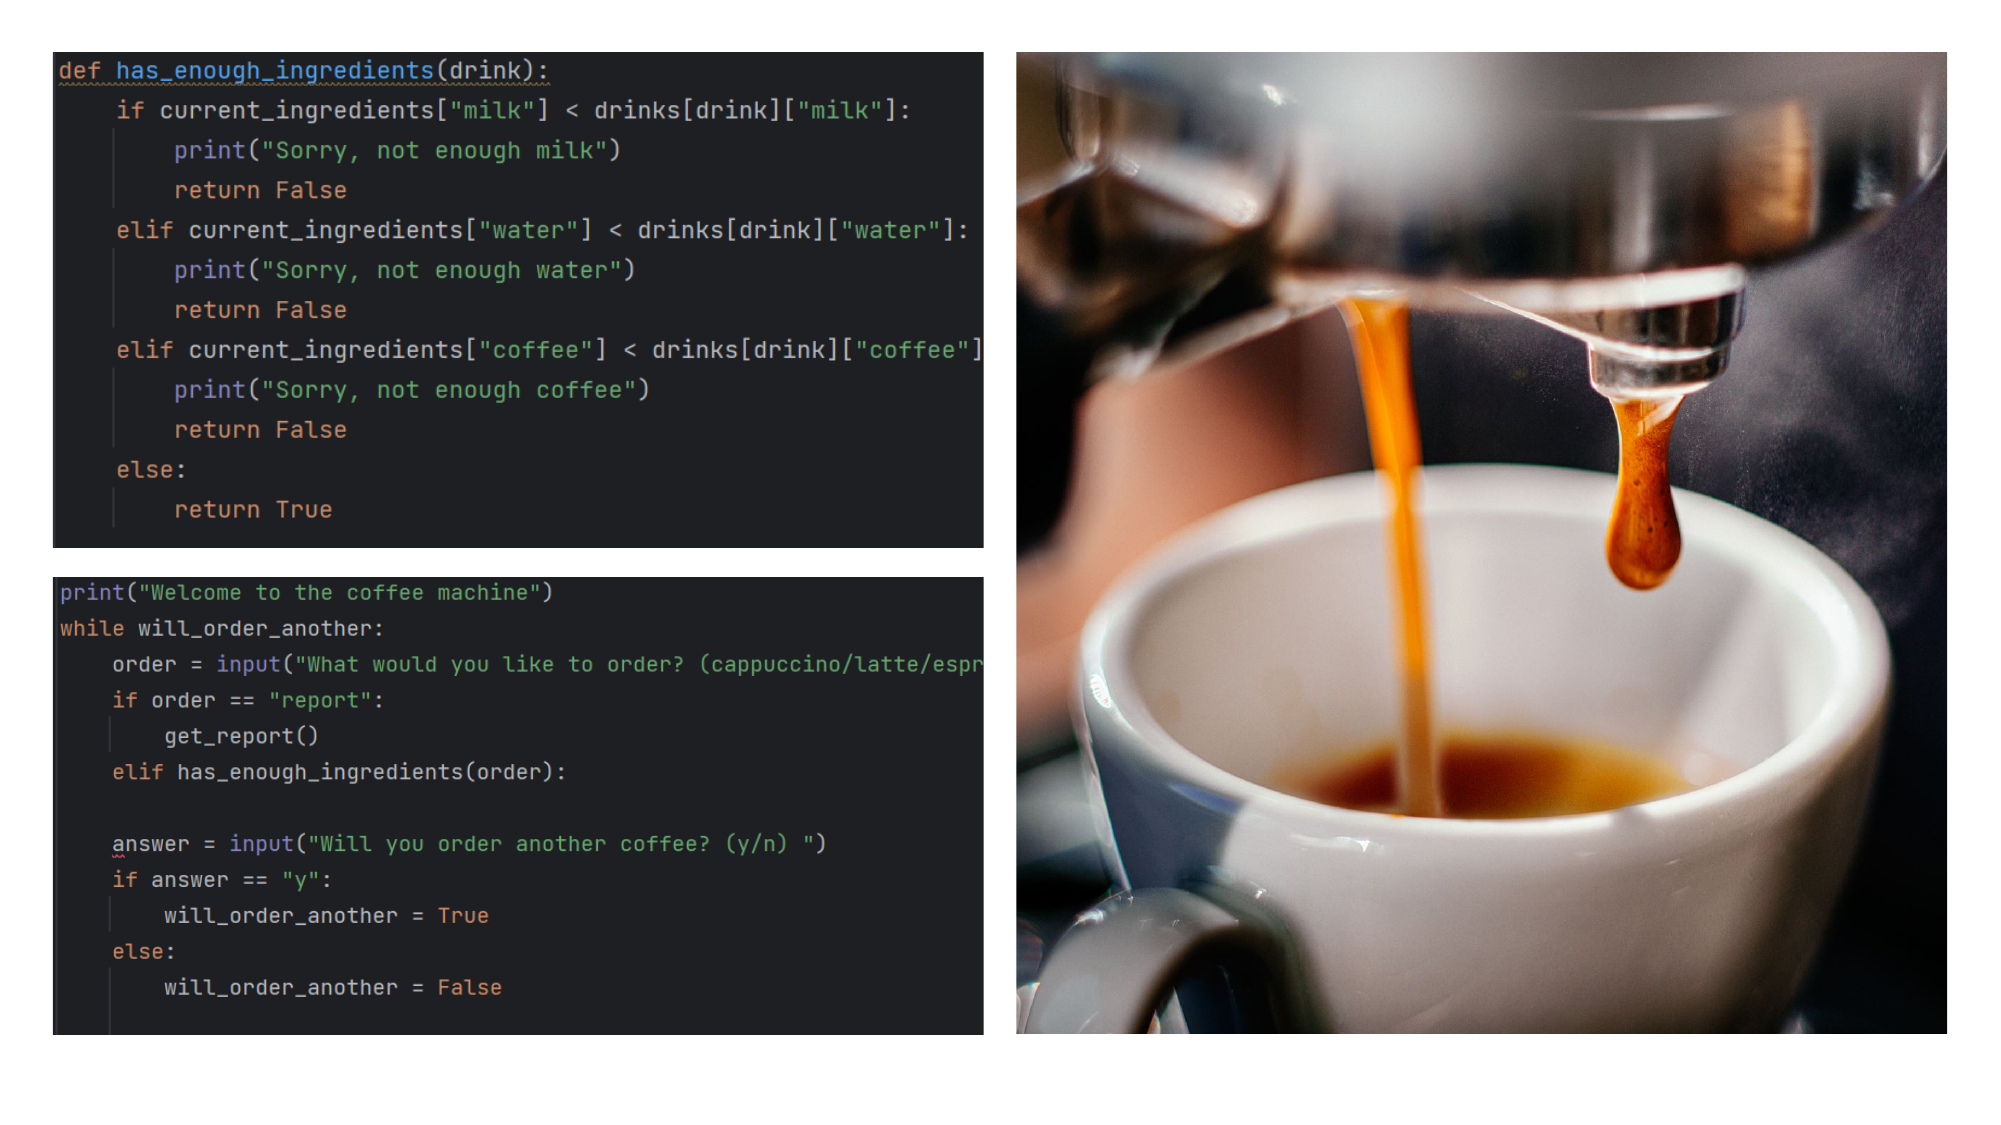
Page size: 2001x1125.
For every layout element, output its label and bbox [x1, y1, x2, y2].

picture [1015, 52, 1948, 1035]
list [52, 576, 985, 1036]
picture [52, 52, 985, 549]
